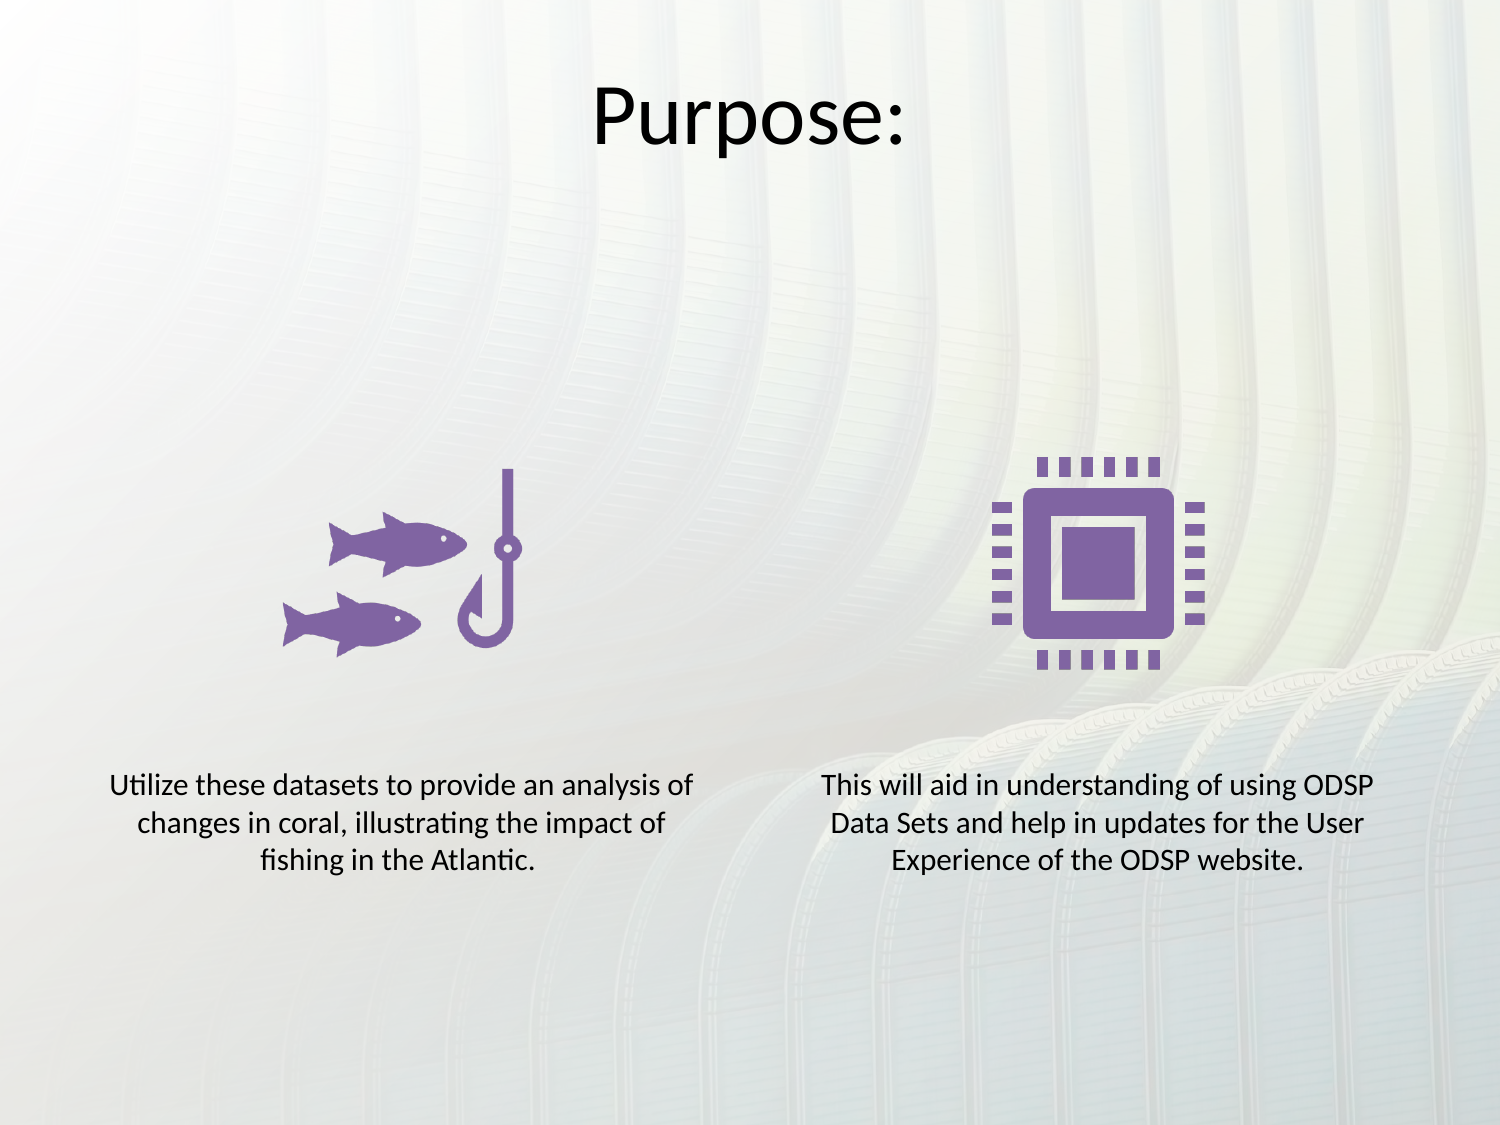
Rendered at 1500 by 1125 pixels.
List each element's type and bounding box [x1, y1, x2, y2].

picture [0, 0, 1500, 1125]
list [102, 299, 1398, 1014]
